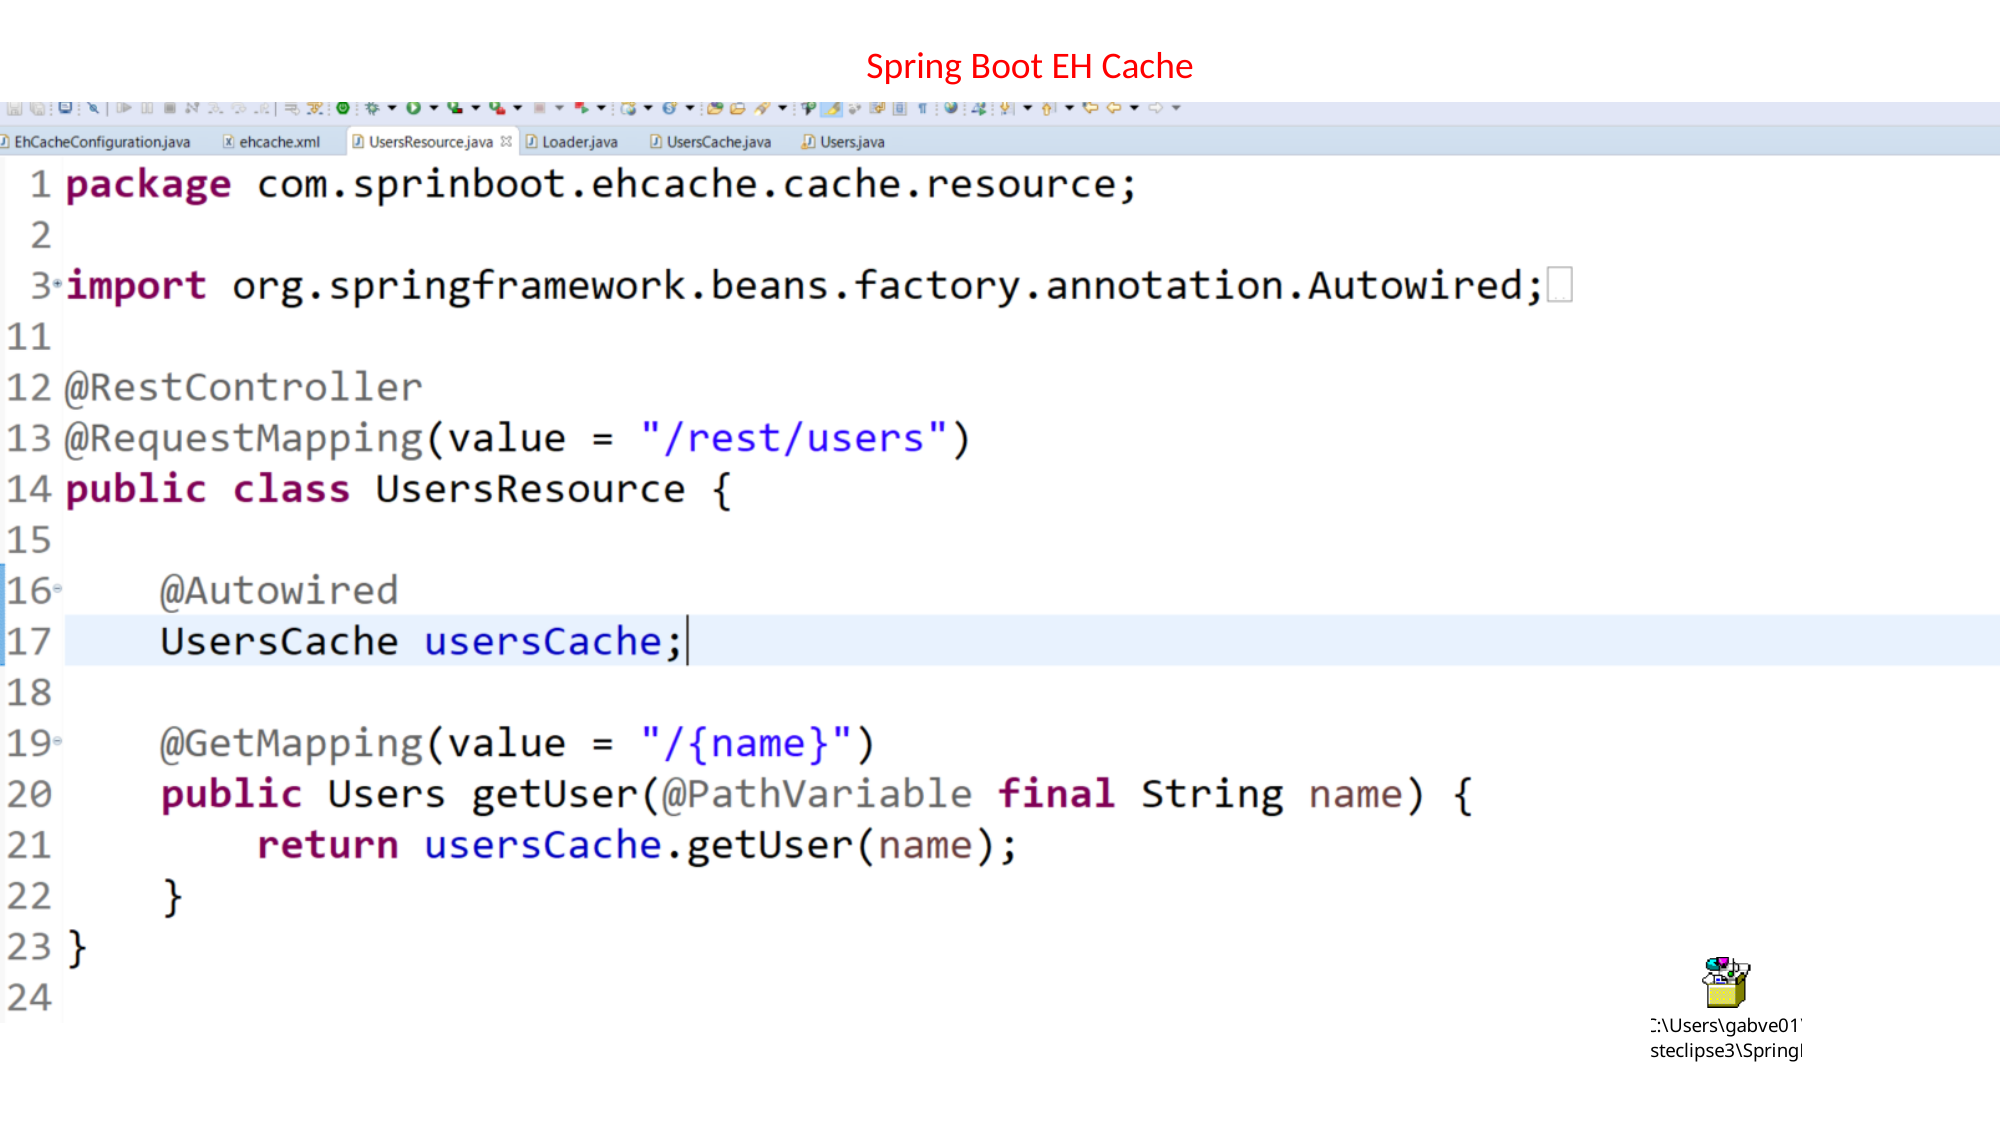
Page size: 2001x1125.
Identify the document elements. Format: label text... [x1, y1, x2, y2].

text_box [1651, 957, 1802, 1088]
picture [0, 102, 2000, 1023]
text_box Spring Boot EH Cache [508, 0, 1552, 102]
